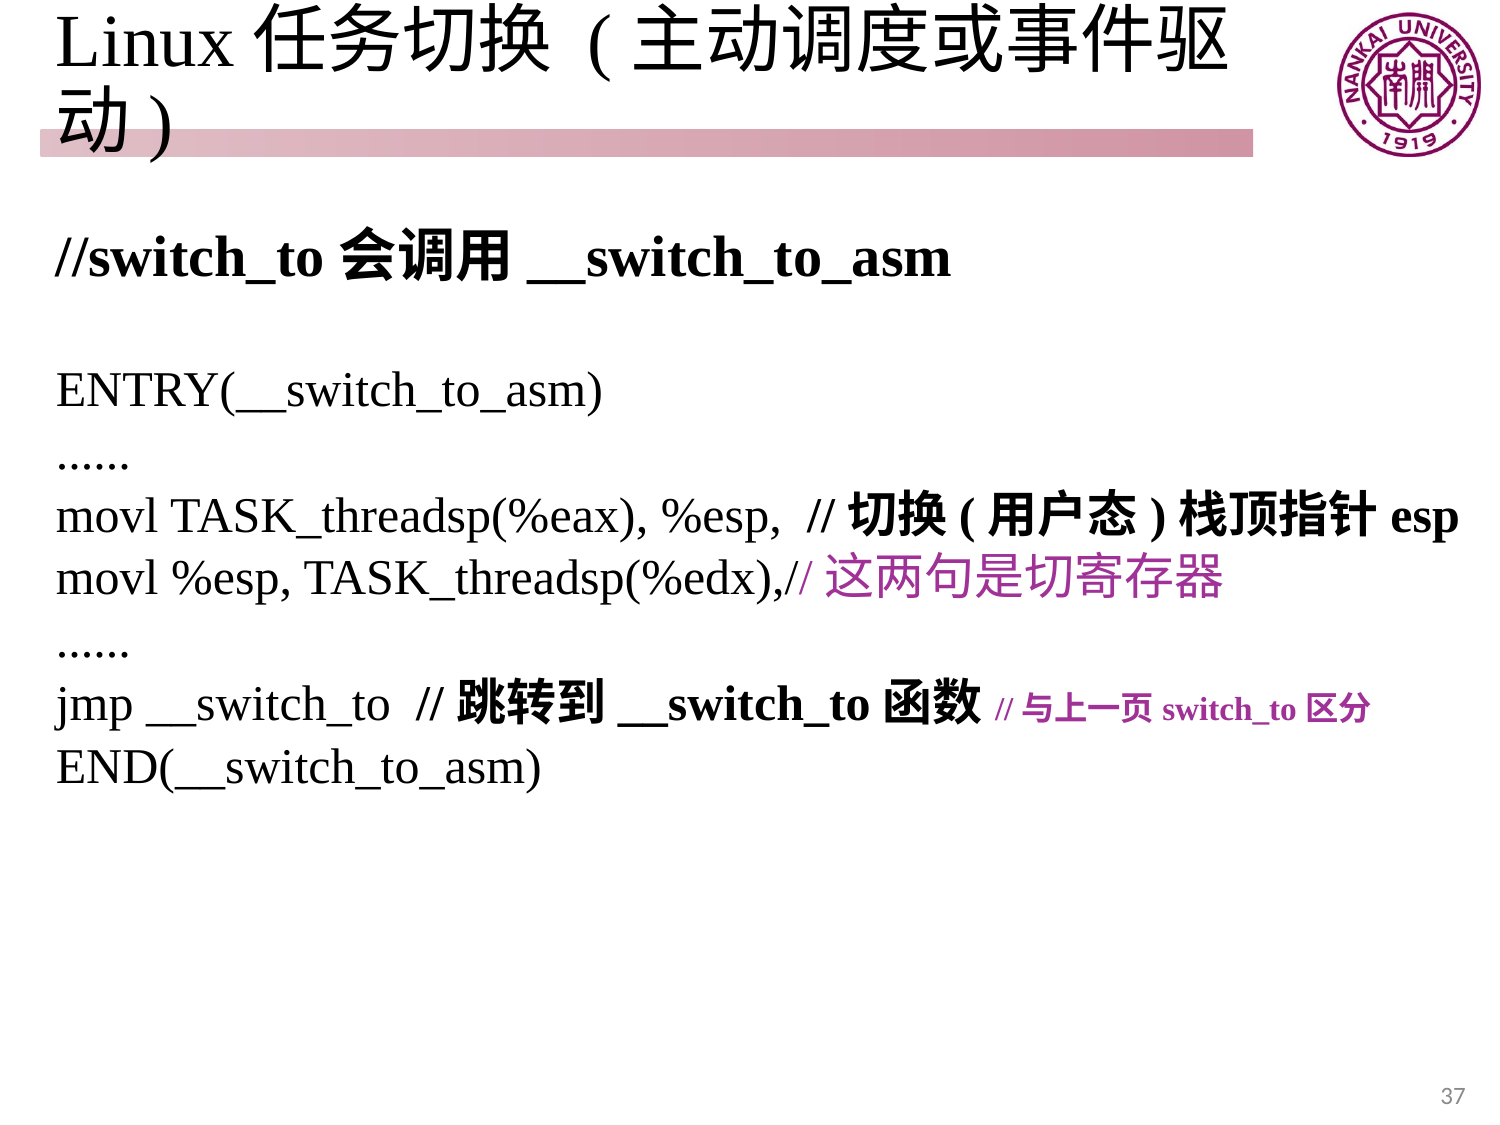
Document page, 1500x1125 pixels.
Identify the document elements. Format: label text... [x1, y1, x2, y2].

slide_number 37 [1143, 1065, 1481, 1125]
list //switch_to会调用__switch_to_asm ENTRY(__switch_to_asm) ...... movl TASK_threadsp(%eax), %esp, //切换(用户态)栈顶指针esp movl %esp, TASK_threadsp(%edx),//这两句是切寄存器 ...... jmp __switch_to //跳转到__switch_to函数//与上一页switch_to区分 END(__switch_to_asm) [40, 218, 1481, 1042]
picture [1337, 12, 1481, 157]
title Linux任务切换 (主动调度或事件驱动) [40, 33, 1335, 133]
